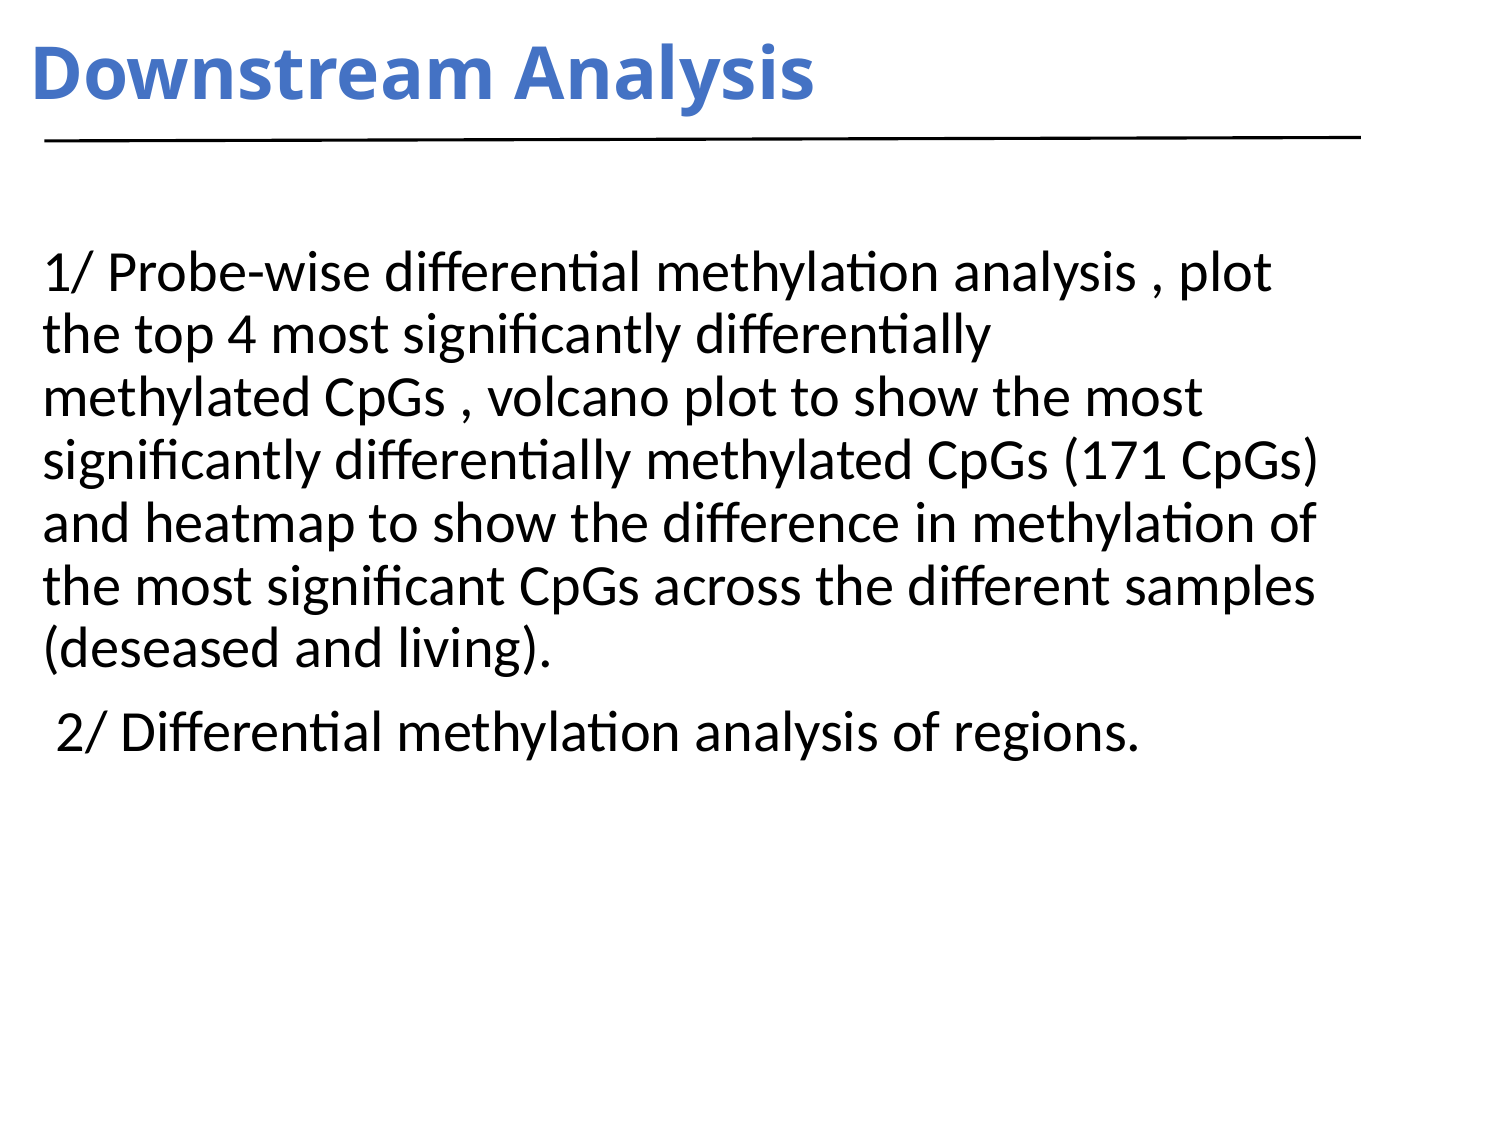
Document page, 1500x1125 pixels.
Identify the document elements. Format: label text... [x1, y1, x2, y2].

list 1/ Probe-wise differential methylation analysis , plot the top 4 most significantly differentially methylated CpGs , volcano plot to show the most significantly differentially methylated CpGs (171 CpGs) and heatmap to show the difference in methylation of the most significant CpGs across the different samples (deseased and living). 2/ Differential methylation analysis of regions. [27, 233, 1397, 1091]
title Downstream Analysis [14, 27, 1397, 212]
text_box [44, 137, 1361, 141]
